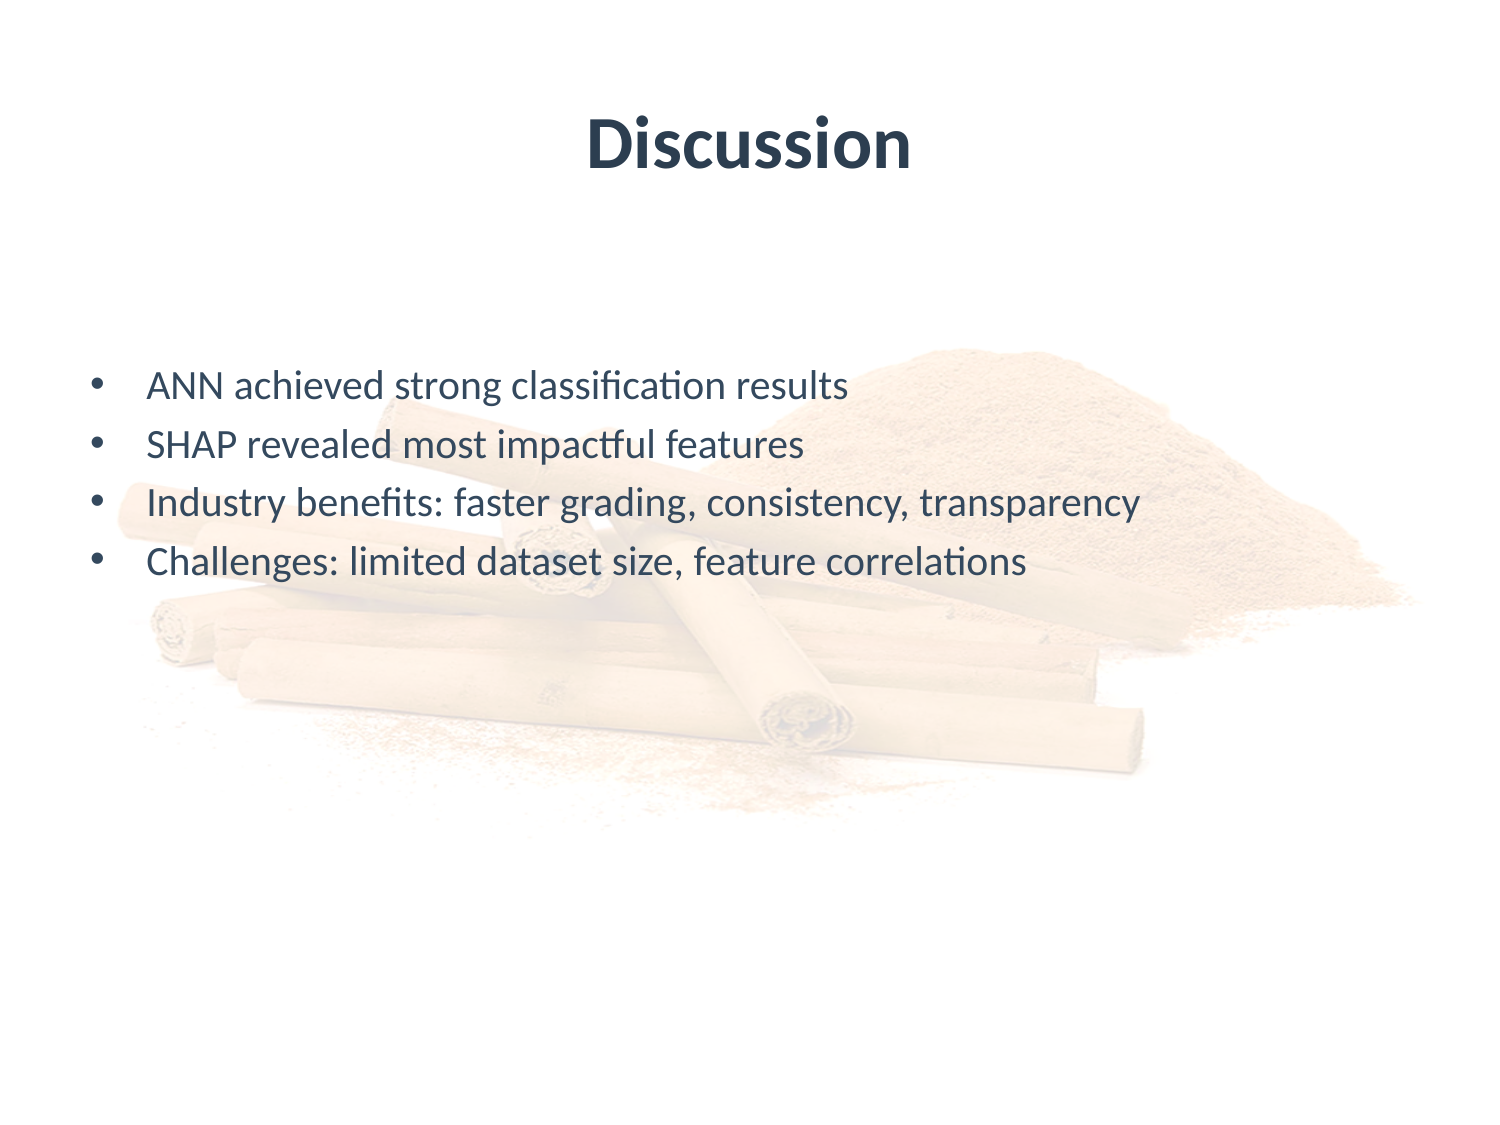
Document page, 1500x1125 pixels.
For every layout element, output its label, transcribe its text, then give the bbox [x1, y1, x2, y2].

title Discussion [75, 45, 1425, 233]
list ANN achieved strong classification results SHAP revealed most impactful features Industry benefits: faster grading, consistency, transparency Challenges: limited dataset size, feature correlations [75, 262, 1425, 1005]
